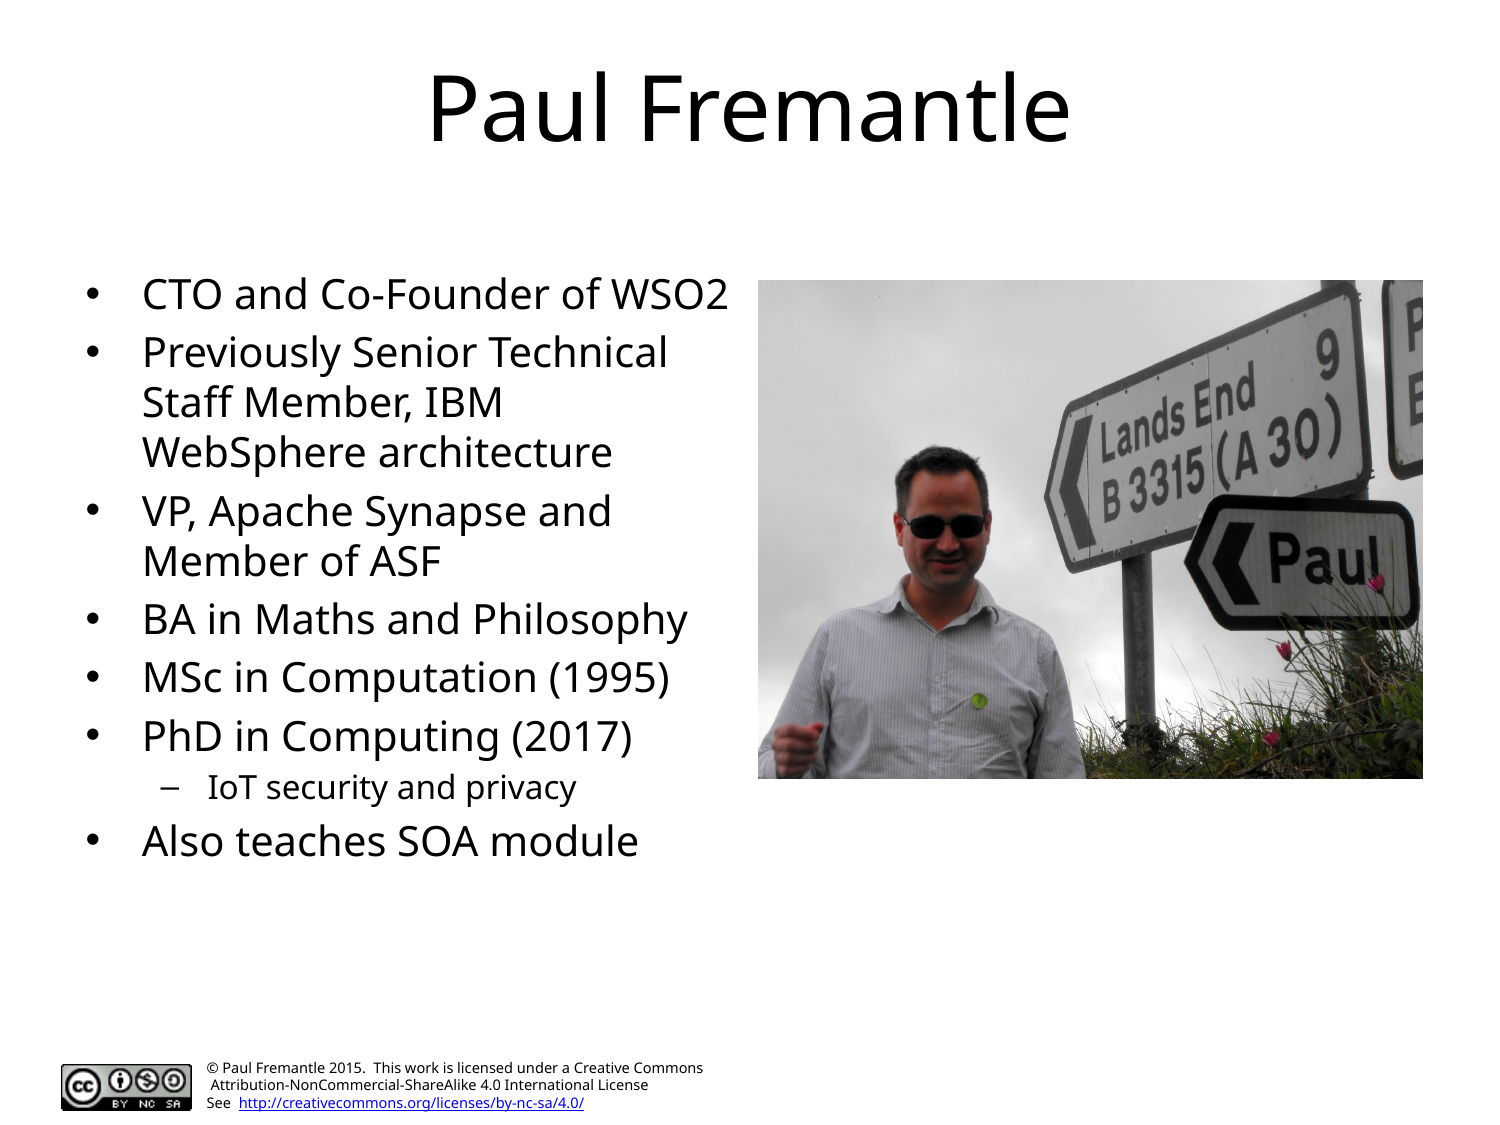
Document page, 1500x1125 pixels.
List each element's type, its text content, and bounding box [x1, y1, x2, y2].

title Paul Fremantle [75, 45, 1425, 233]
picture [758, 279, 1423, 779]
picture [61, 1064, 192, 1111]
list CTO and Co-Founder of WSO2 Previously Senior Technical Staff Member, IBM WebSphere architecture VP, Apache Synapse and Member of ASF BA in Maths and Philosophy MSc in Computation (1995) PhD in Computing (2017) IoT security and privacy Also teaches SOA module [75, 262, 750, 1005]
